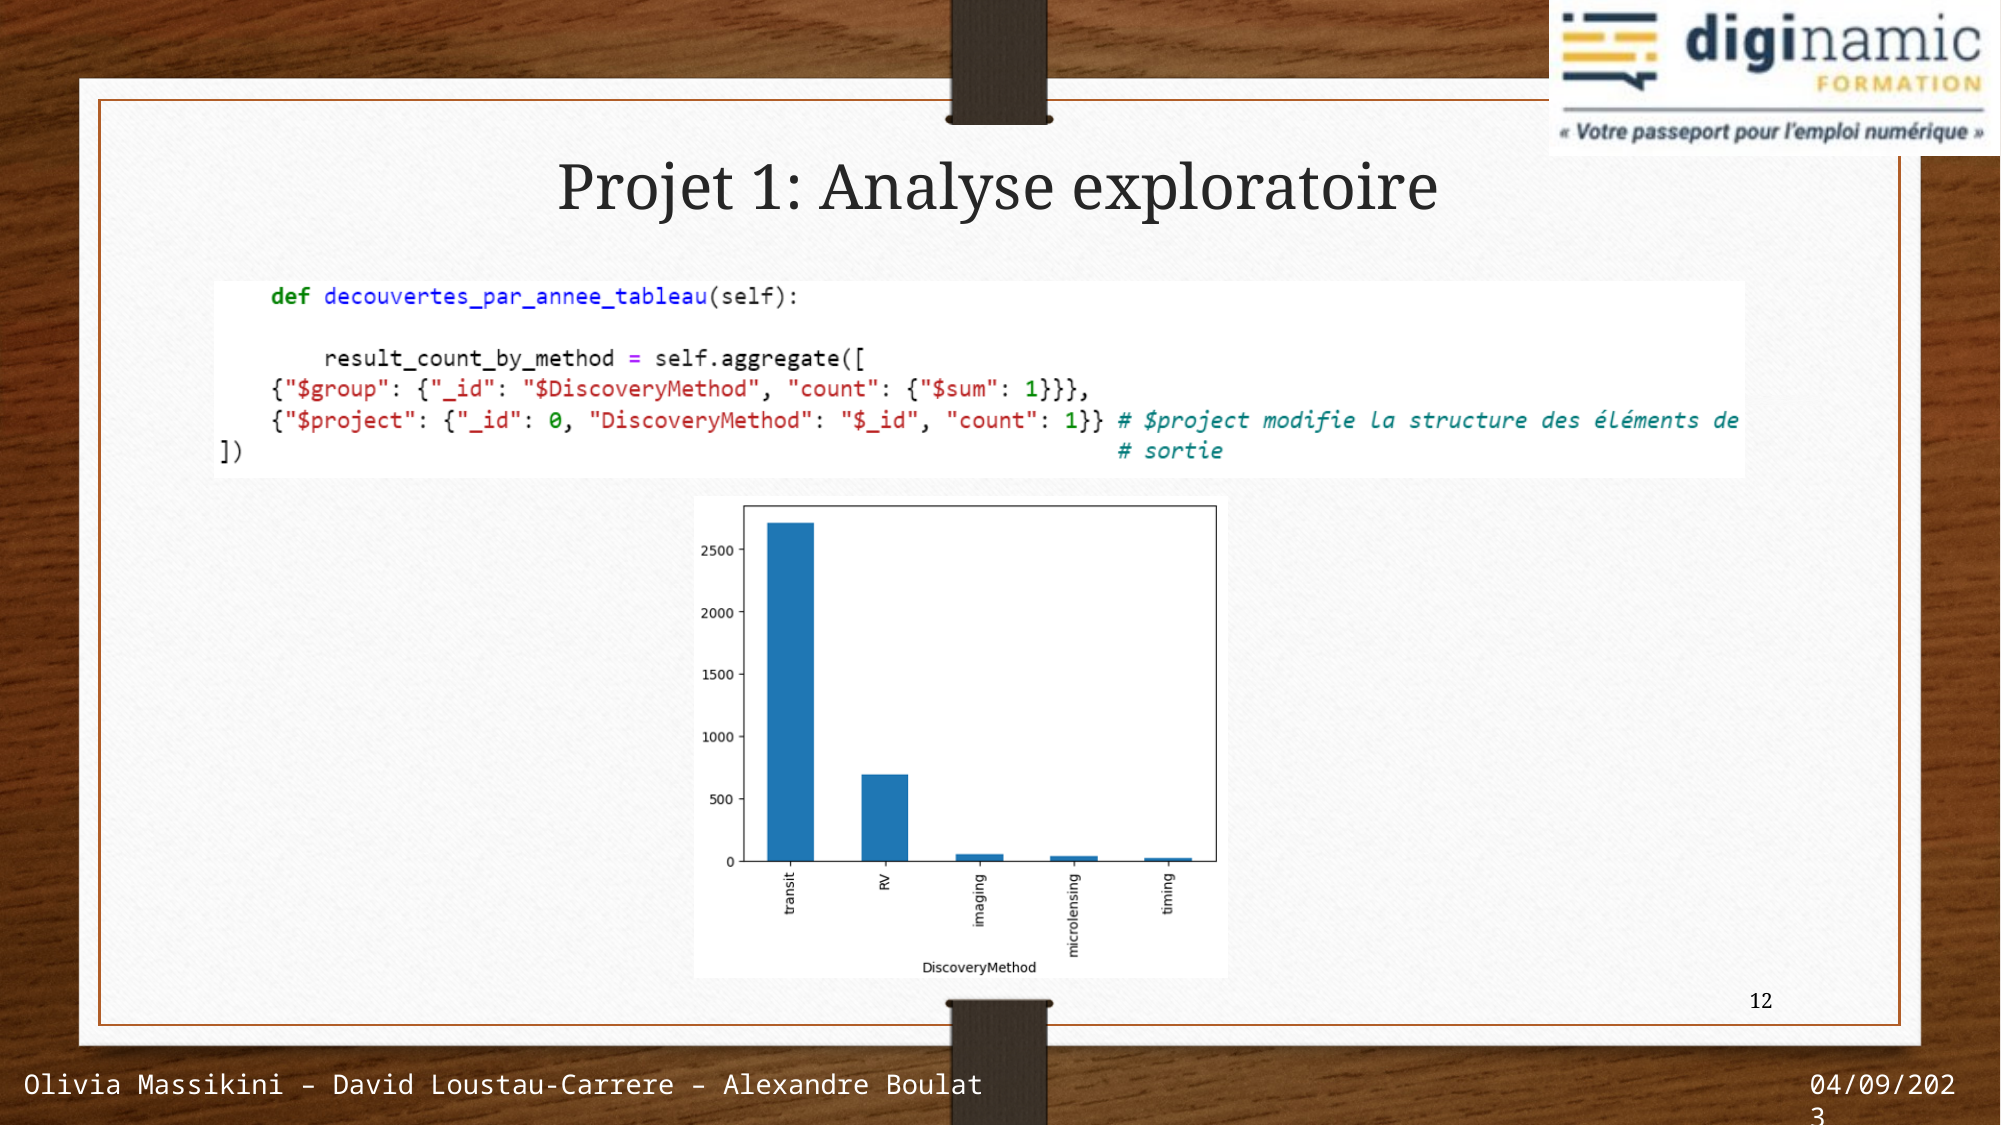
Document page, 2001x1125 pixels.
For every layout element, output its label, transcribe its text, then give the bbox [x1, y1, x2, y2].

picture [0, 0, 948, 1125]
slide_number 12 [1698, 979, 1788, 1025]
text_box Olivia Massikini – David Loustau-Carrere – Alexandre Boulat [8, 1060, 1605, 1108]
picture [101, 0, 2001, 1125]
title Projet 1: Analyse exploratoire [211, 77, 1787, 292]
text_box 04/09/2023 [1794, 1060, 1980, 1125]
